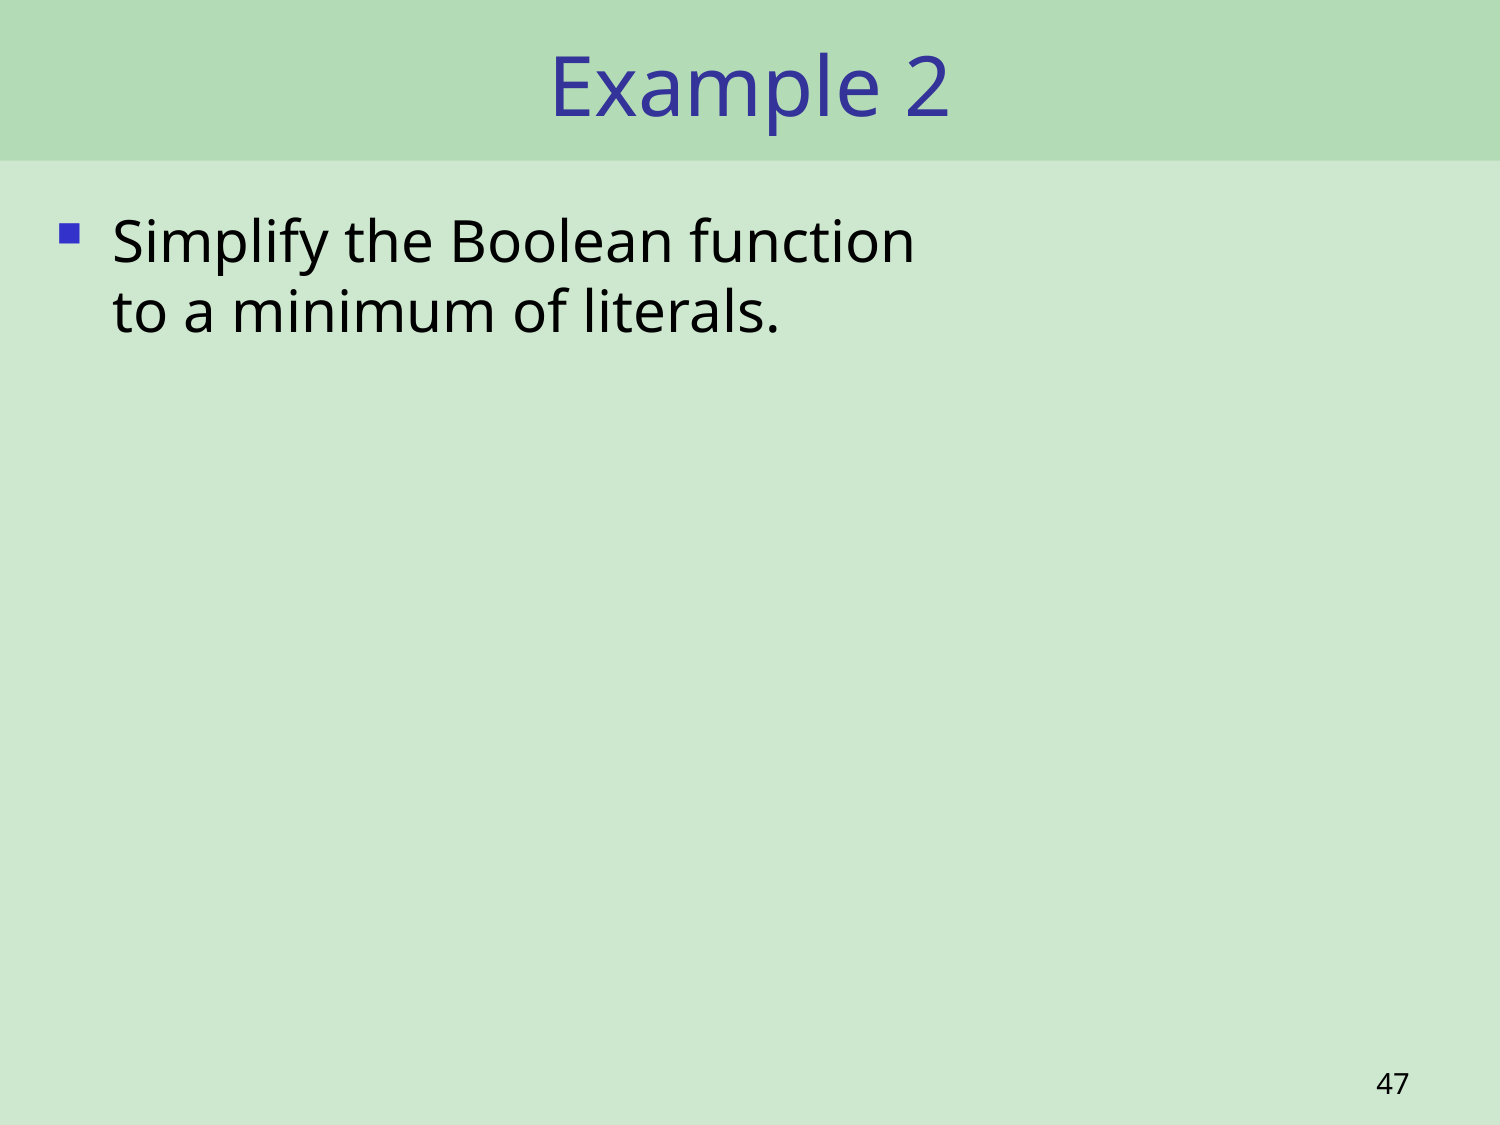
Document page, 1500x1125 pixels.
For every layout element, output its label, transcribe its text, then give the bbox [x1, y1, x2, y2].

slide_number 47 [1112, 1037, 1426, 1113]
title Example 2 [0, 19, 1500, 148]
